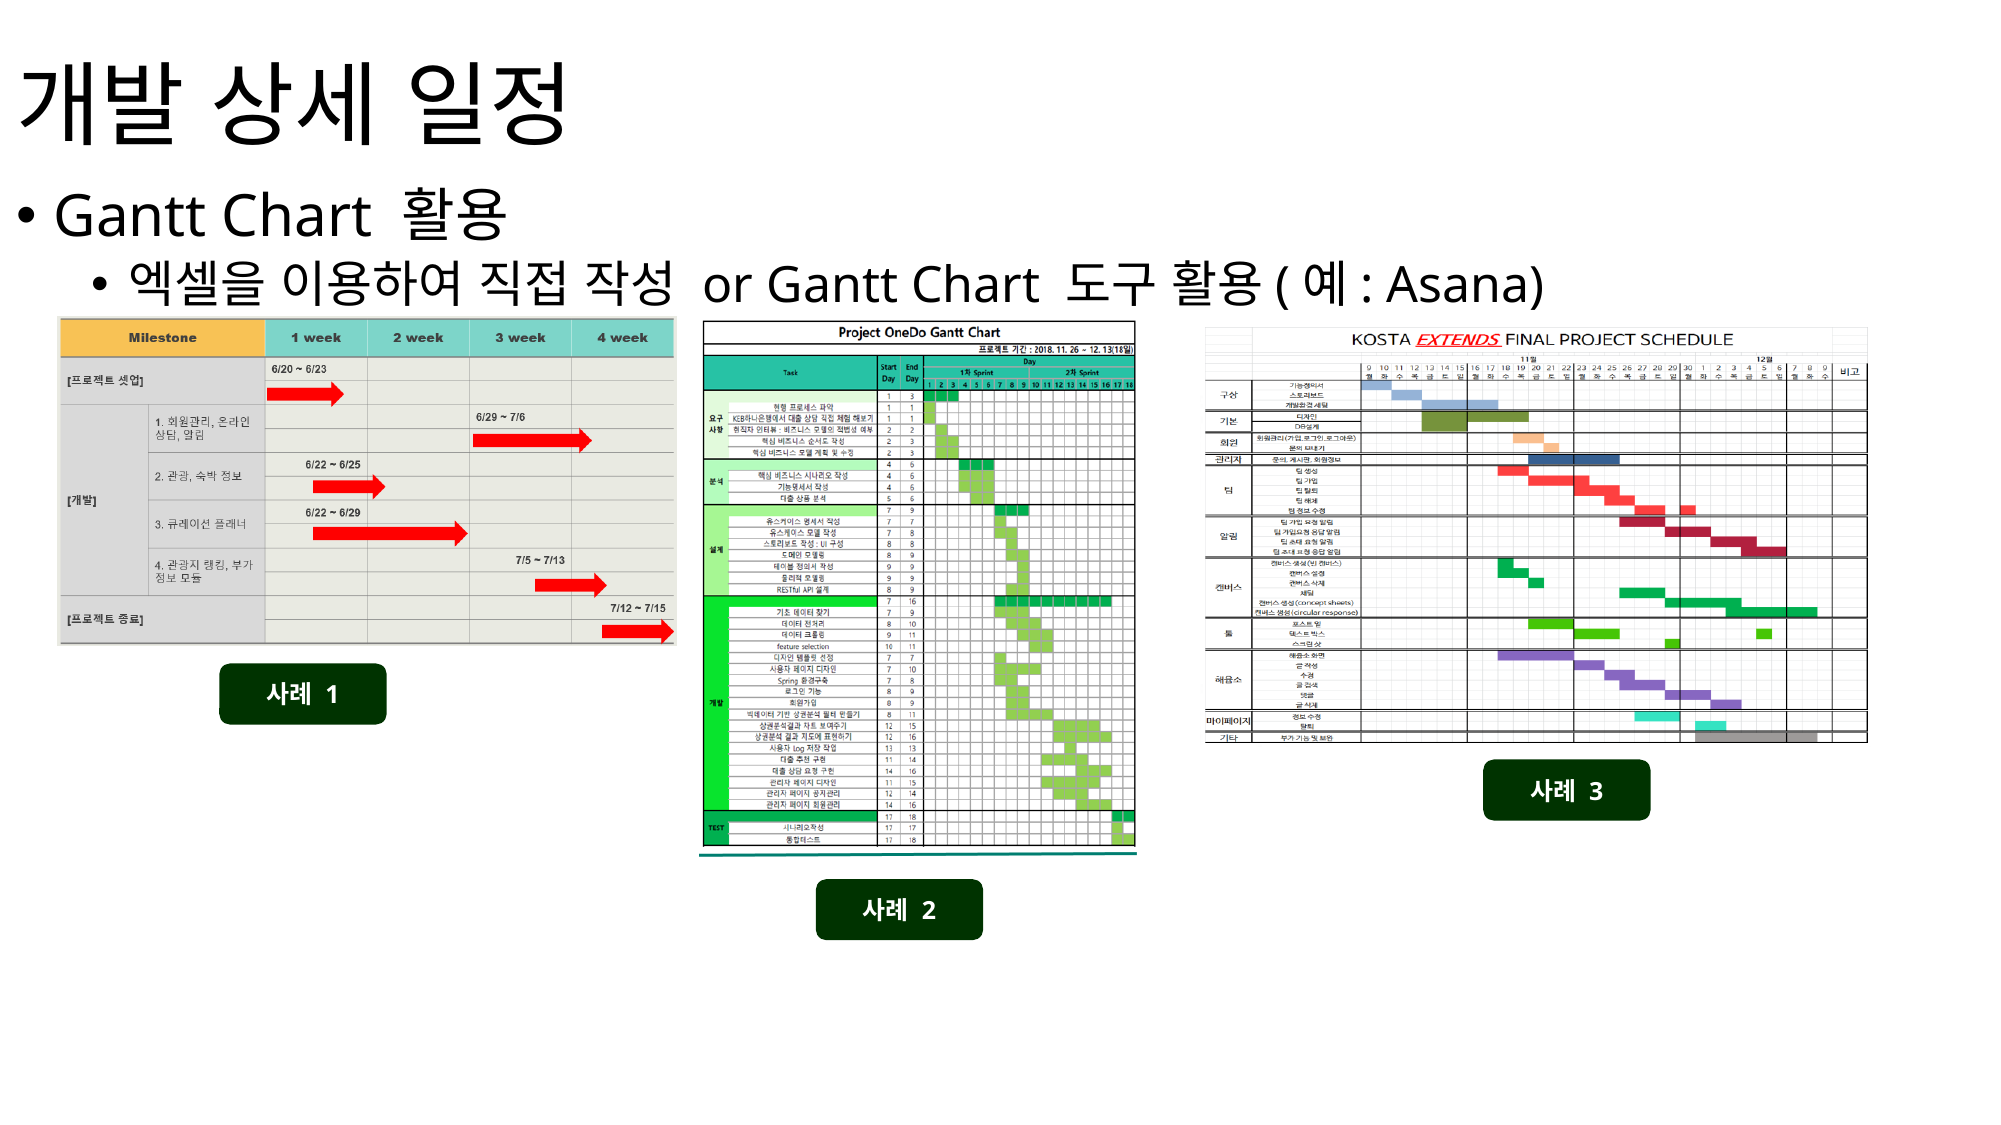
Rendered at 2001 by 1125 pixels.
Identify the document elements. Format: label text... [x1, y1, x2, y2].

picture [57, 316, 677, 646]
text_box 사례 3 [1483, 759, 1651, 821]
title 개발 상세 일정 [1, 0, 1727, 178]
text_box 사례 1 [219, 663, 387, 725]
list Gantt Chart 활용 엑셀을 이용하여 직접 작성 or Gantt Chart 도구 활용(예: Asana) [1, 178, 1727, 893]
text_box 사례 2 [815, 879, 984, 941]
picture [699, 316, 1141, 858]
picture [1200, 324, 1871, 747]
